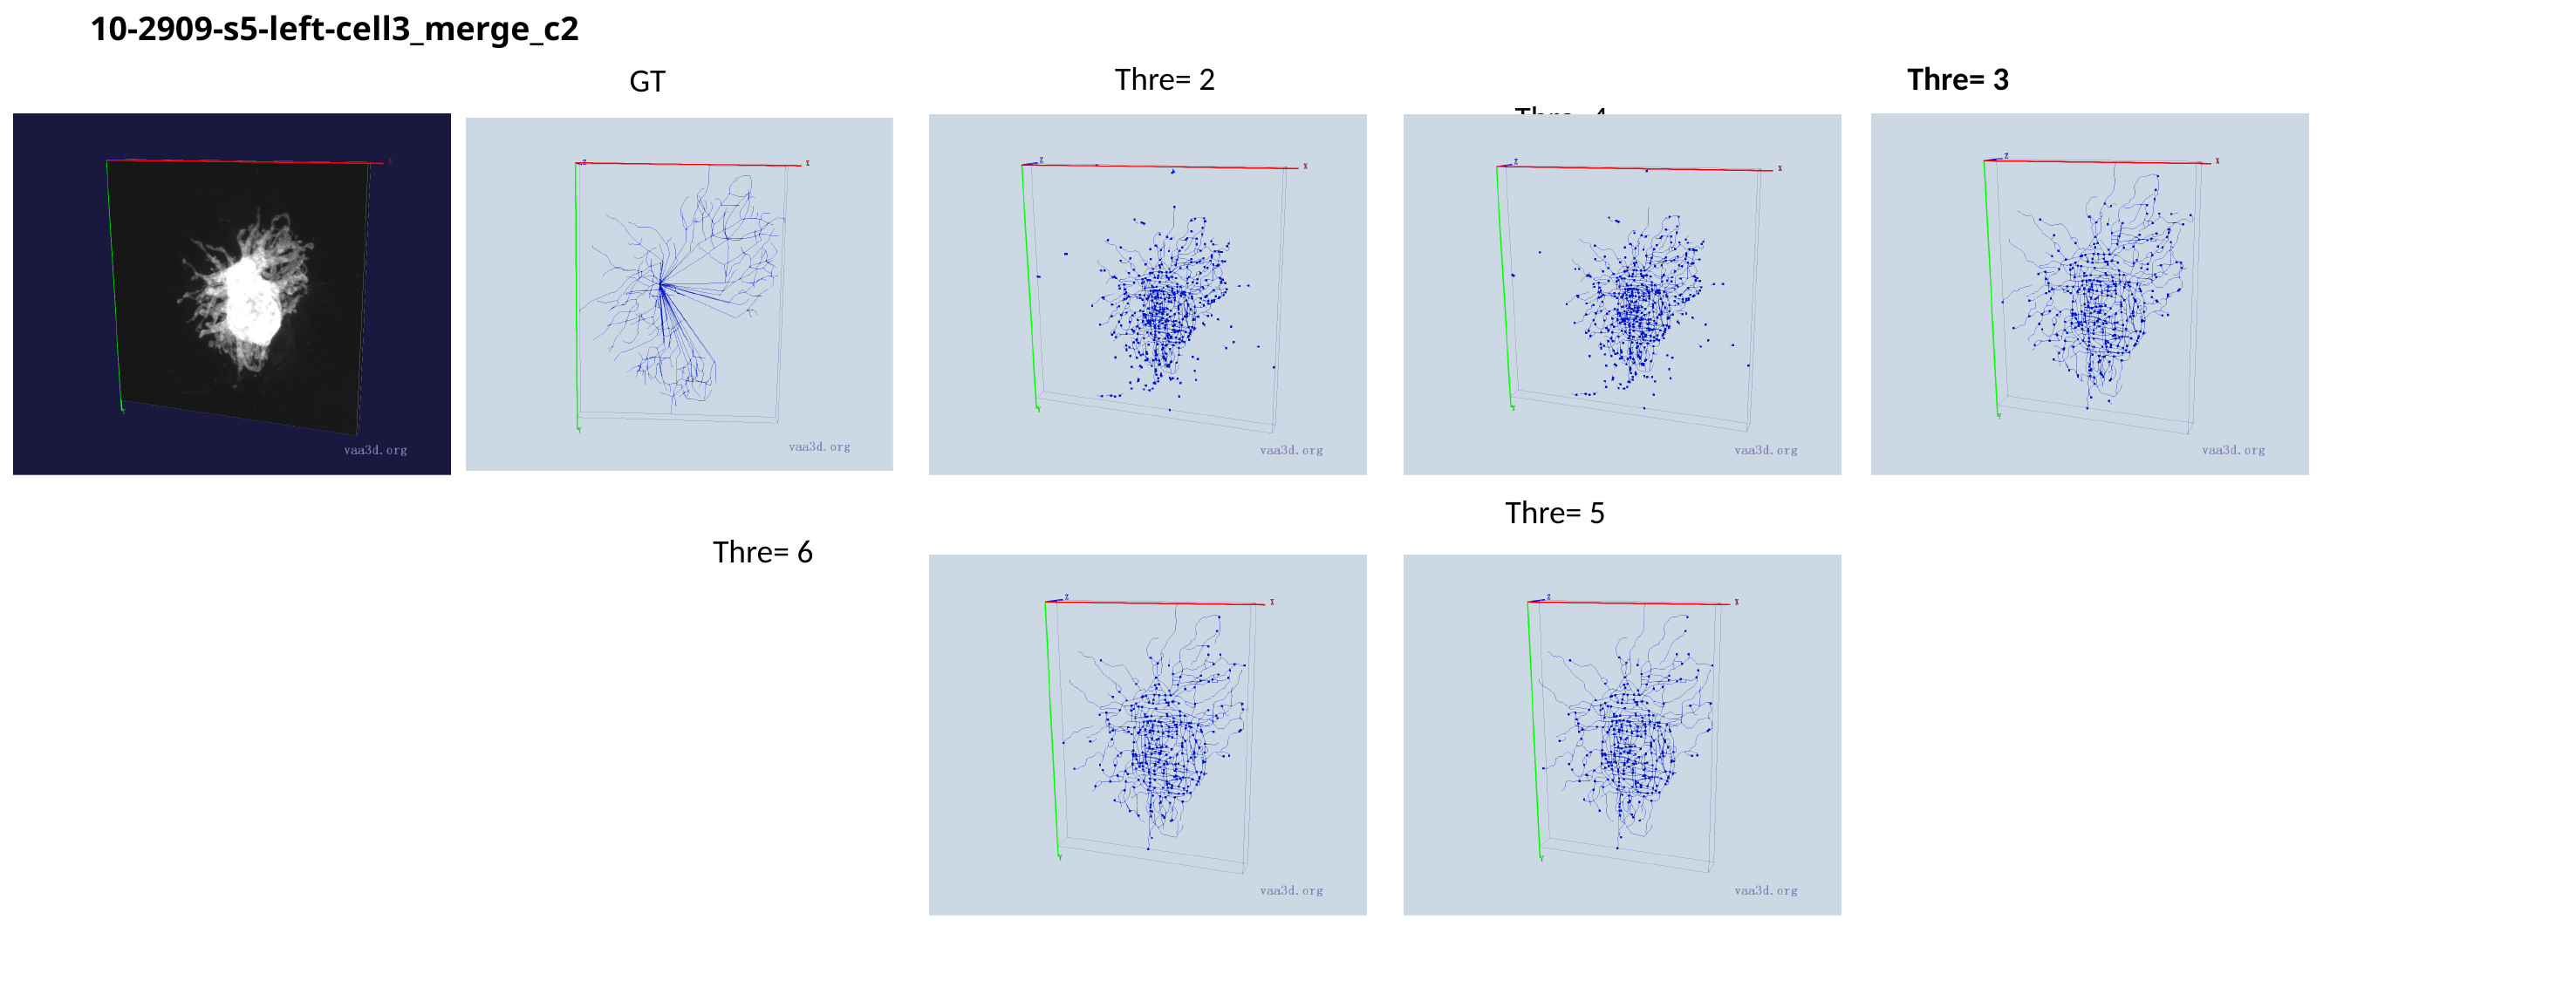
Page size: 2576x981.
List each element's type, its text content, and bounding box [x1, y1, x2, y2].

text_box Thre= 2 Thre= 3 Thre=4 [1102, 51, 2408, 143]
picture [929, 114, 1368, 475]
text_box GT [616, 52, 700, 106]
picture [1404, 554, 1841, 916]
text_box 10-2909-s5-left-cell3_merge_c2 [77, 2, 593, 54]
picture [929, 554, 1368, 916]
picture [466, 118, 893, 471]
picture [13, 113, 451, 475]
picture [1404, 114, 1841, 475]
text_box Thre= 5 Thre= 6 [700, 484, 2313, 576]
picture [1871, 113, 2309, 475]
